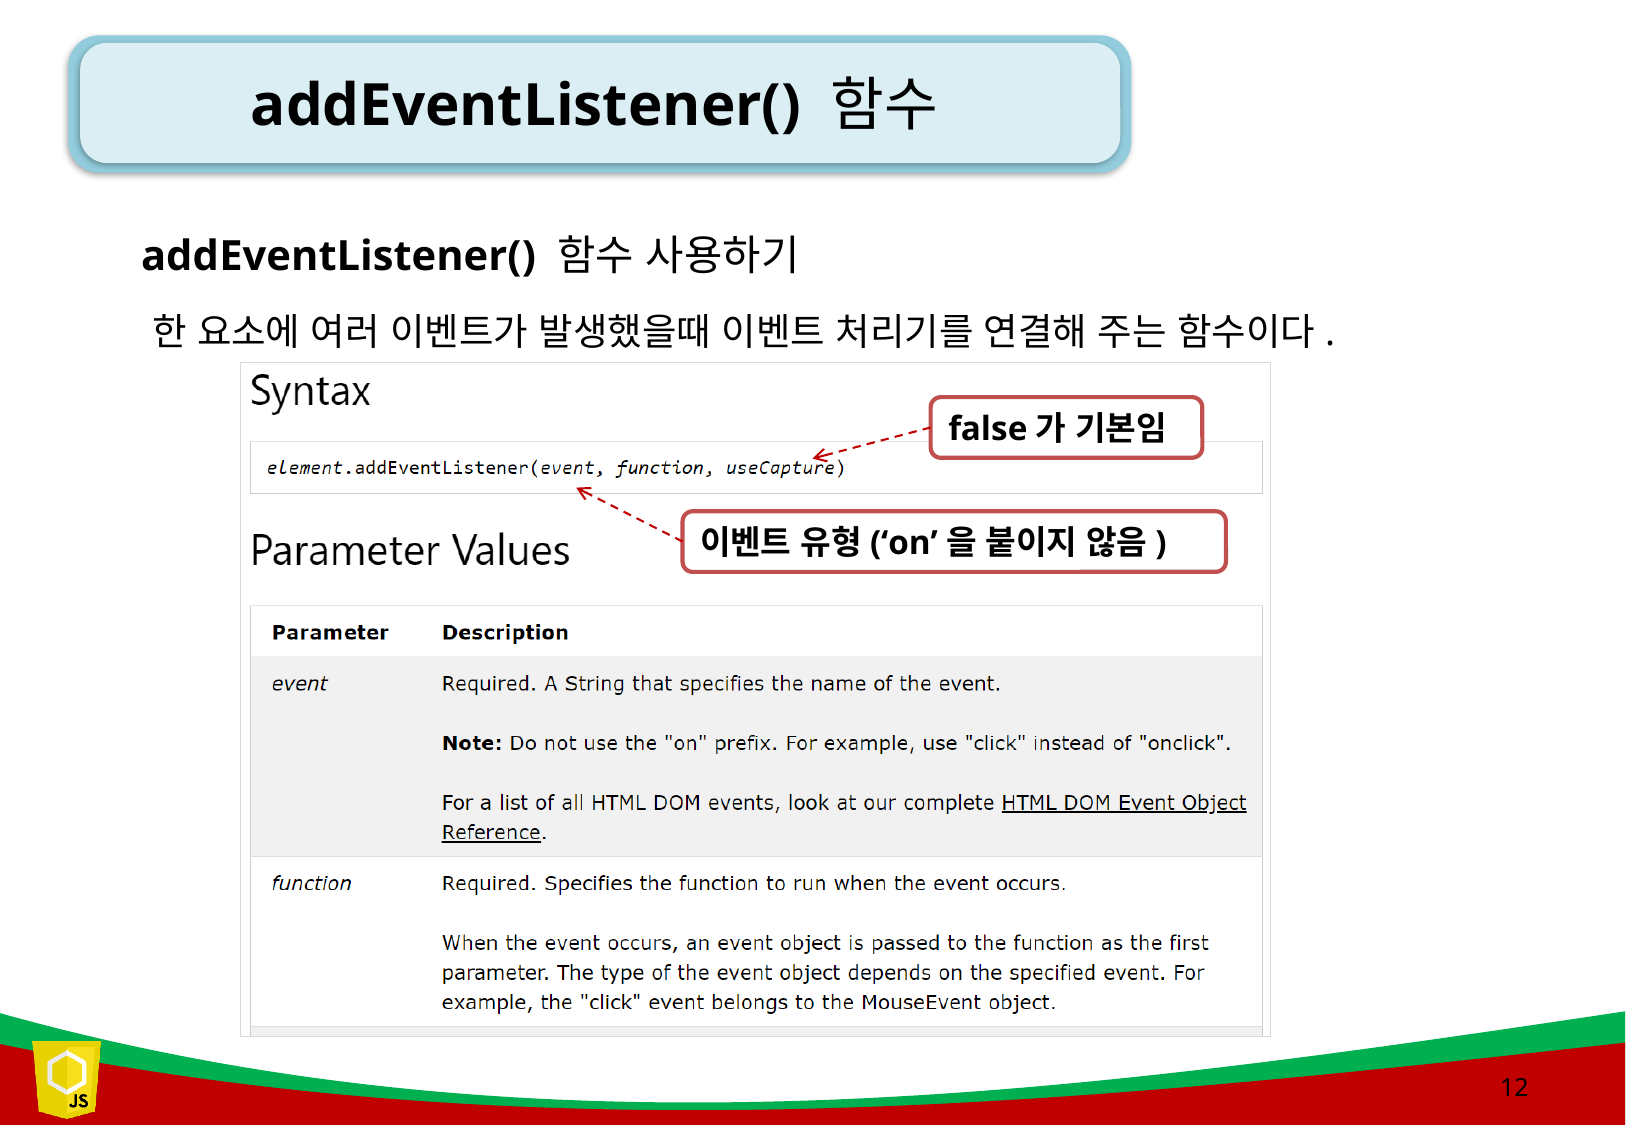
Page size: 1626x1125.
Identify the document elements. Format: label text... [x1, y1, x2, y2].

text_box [575, 487, 683, 543]
slide_number 12 [1452, 1058, 1544, 1119]
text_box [812, 427, 931, 459]
picture [240, 362, 1271, 1037]
picture [32, 1041, 101, 1119]
title addEventListener() 함수 [68, 32, 1121, 173]
text_box addEventListener() 함수 사용하기 한 요소에 여러 이벤트가 발생했을때 이벤트 처리기를 연결해 주는 함수이다. [115, 196, 1510, 361]
